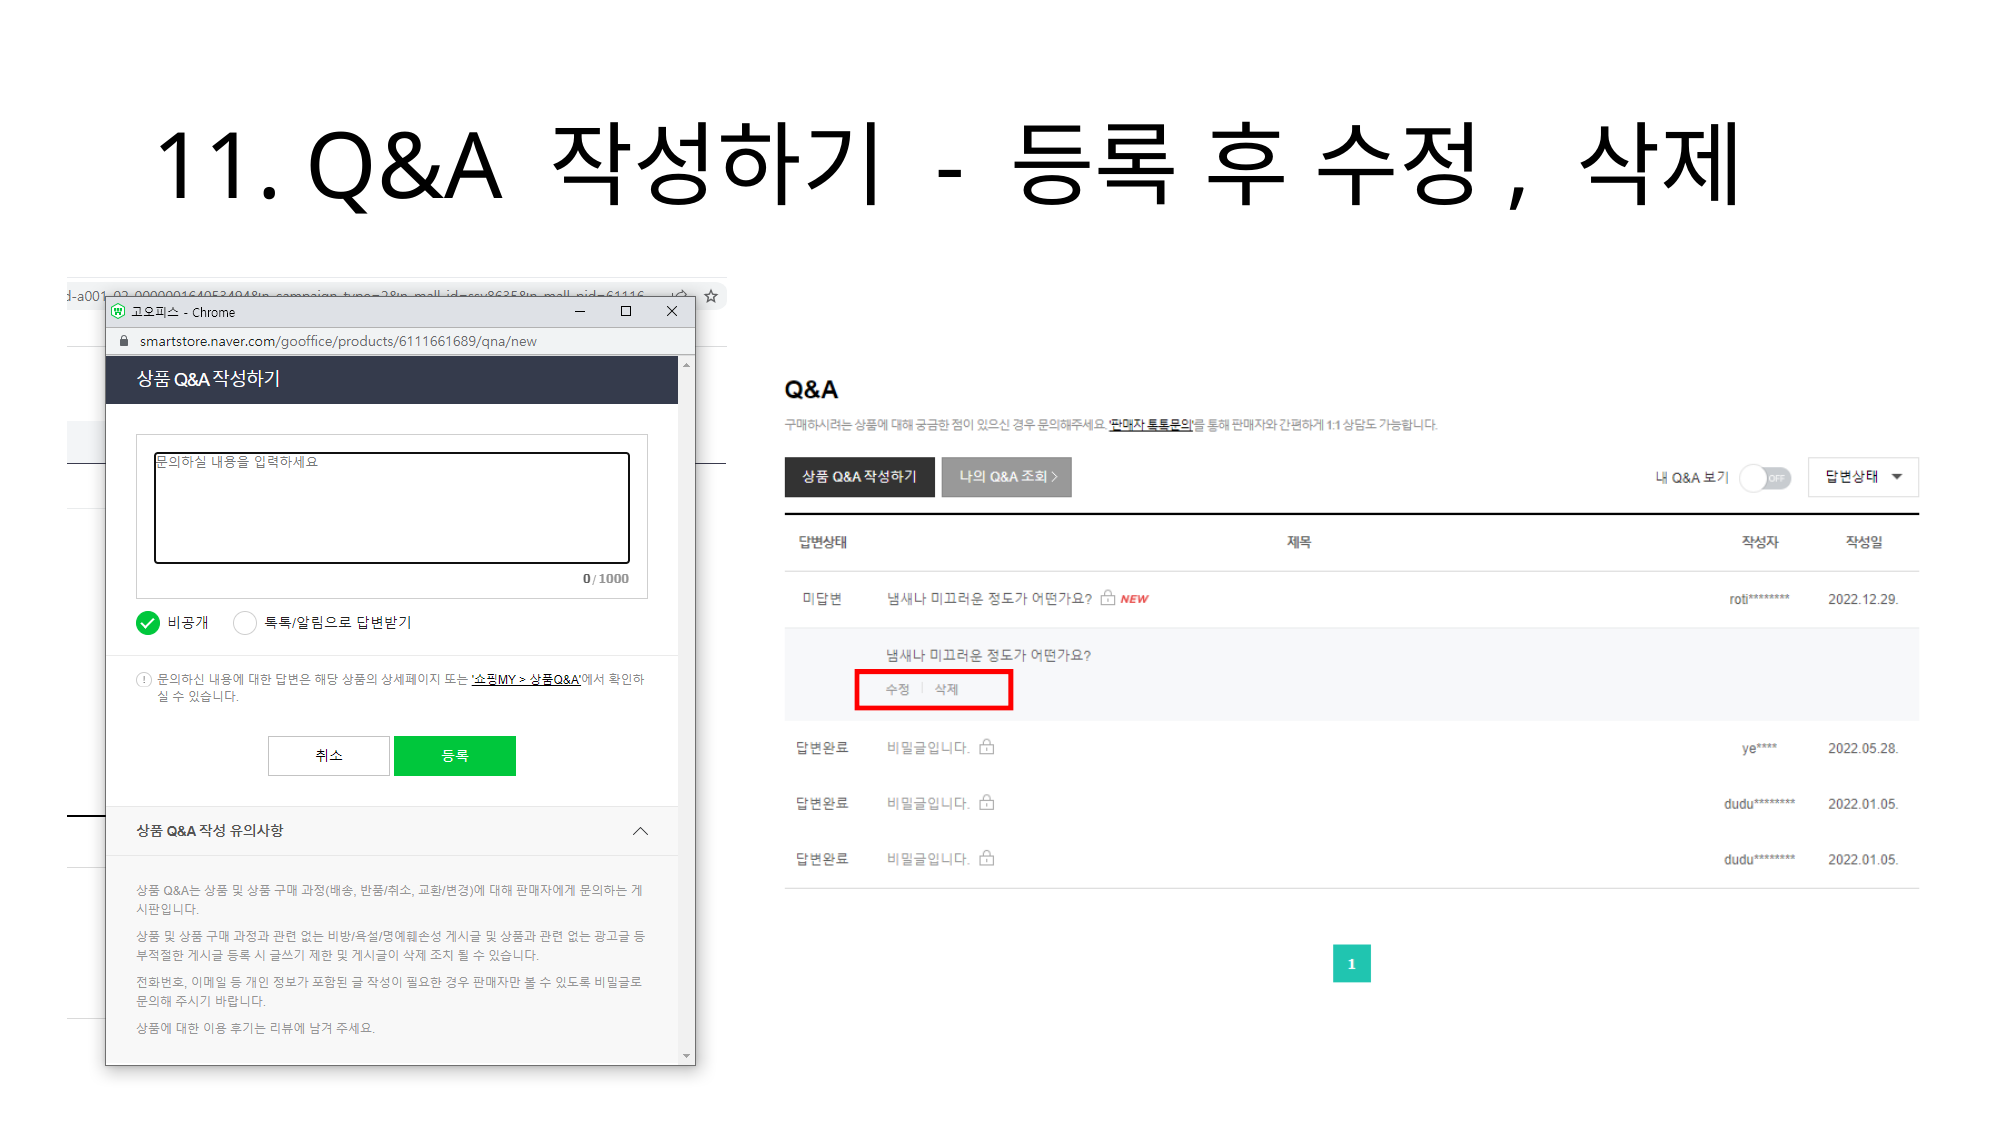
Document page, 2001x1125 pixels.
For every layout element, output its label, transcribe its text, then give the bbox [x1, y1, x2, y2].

picture [67, 277, 1966, 1097]
title 11. Q&A 작성하기 - 등록 후 수정, 삭제 [137, 59, 1863, 278]
